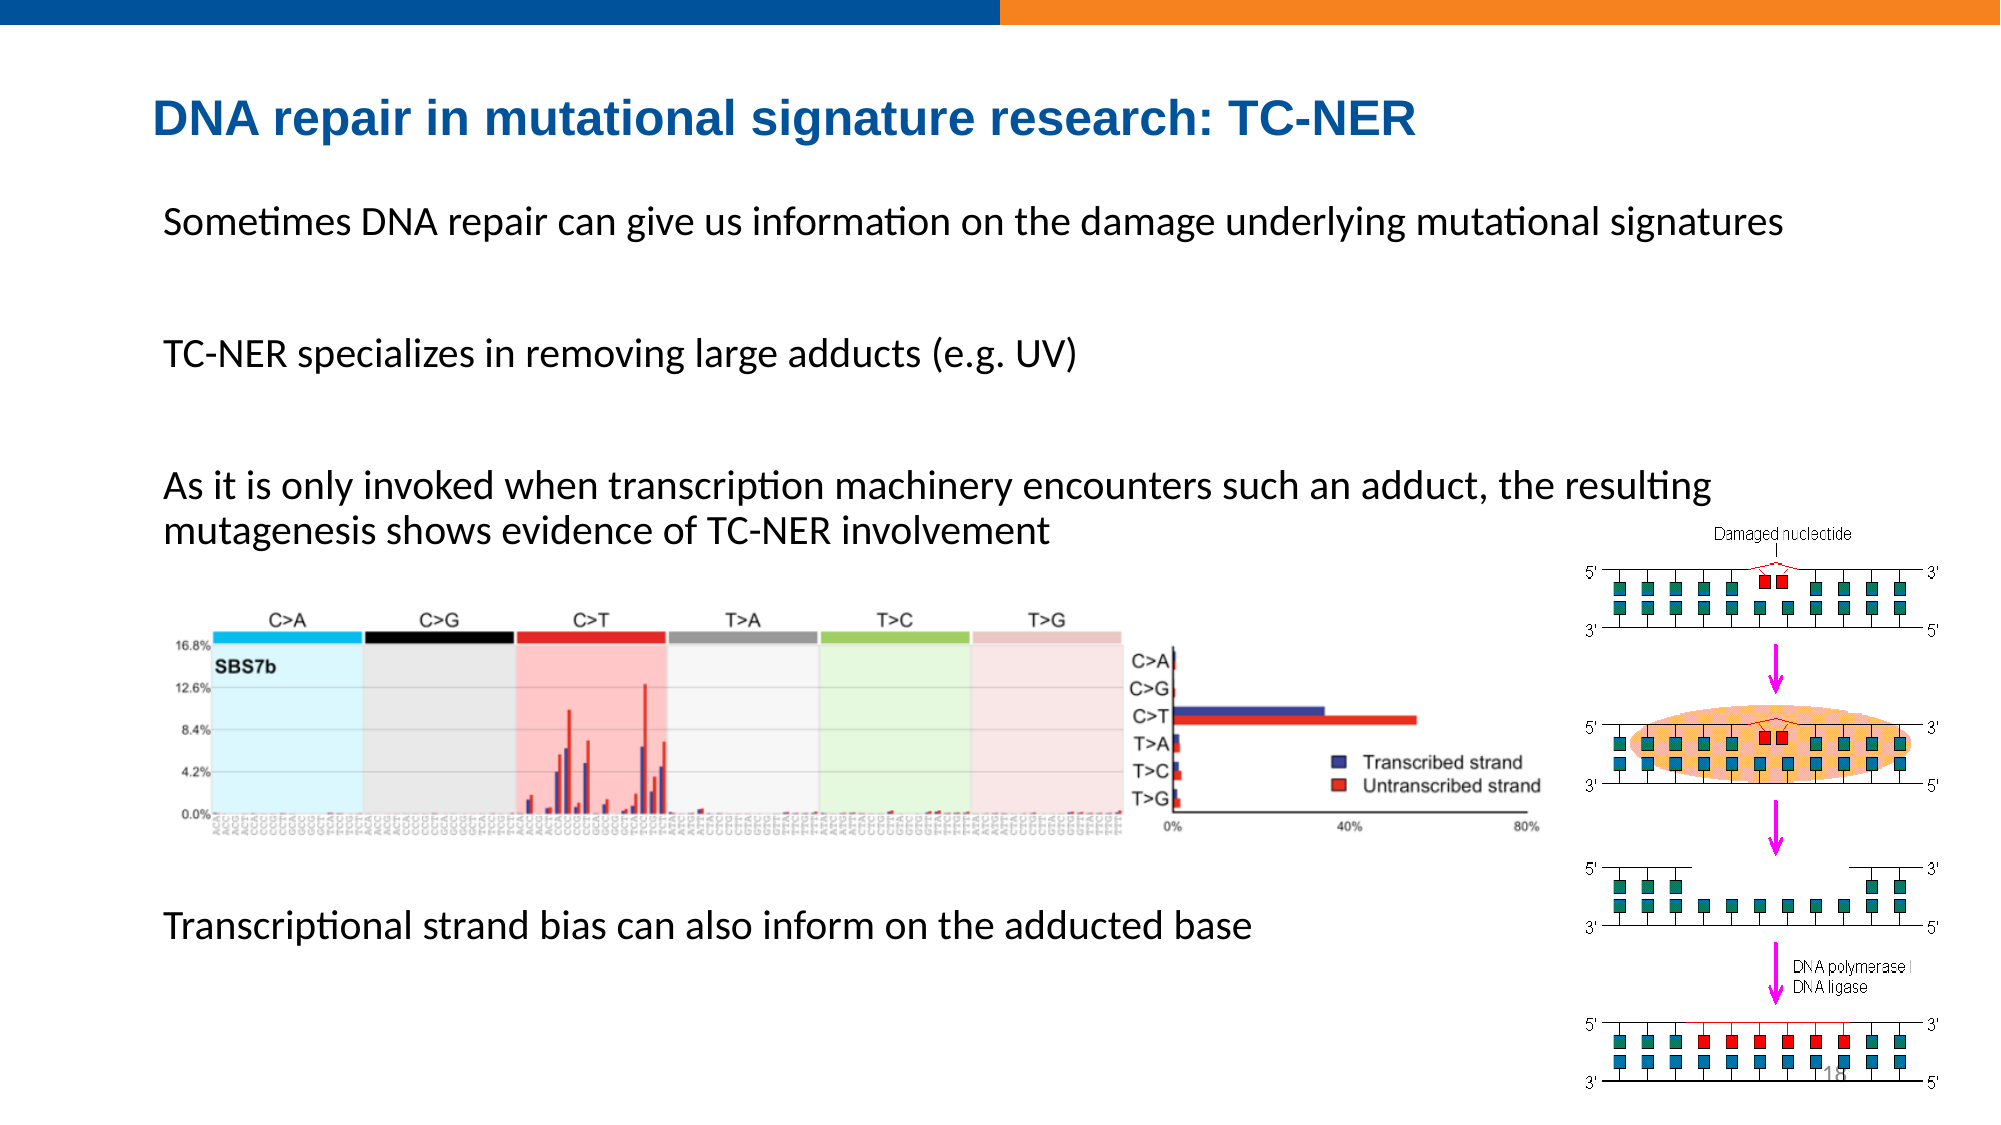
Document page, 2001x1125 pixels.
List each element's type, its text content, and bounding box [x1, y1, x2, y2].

text_box DNA repair in mutational signature research: TC-NER [137, 59, 1863, 178]
slide_number 18 [1412, 1042, 1863, 1103]
picture [0, 0, 2000, 25]
picture [169, 608, 1566, 841]
list Sometimes DNA repair can give us information on the damage underlying mutational signatures TC-NER specializes in removing large adducts (e.g. UV) As it is only invoked when transcription machinery encounters such an adduct, the resulting mutagenesis shows evidence of TC-NER involvement Transcriptional strand bias can also inform on the adducted base [148, 192, 1894, 1046]
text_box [1585, 524, 1939, 1095]
